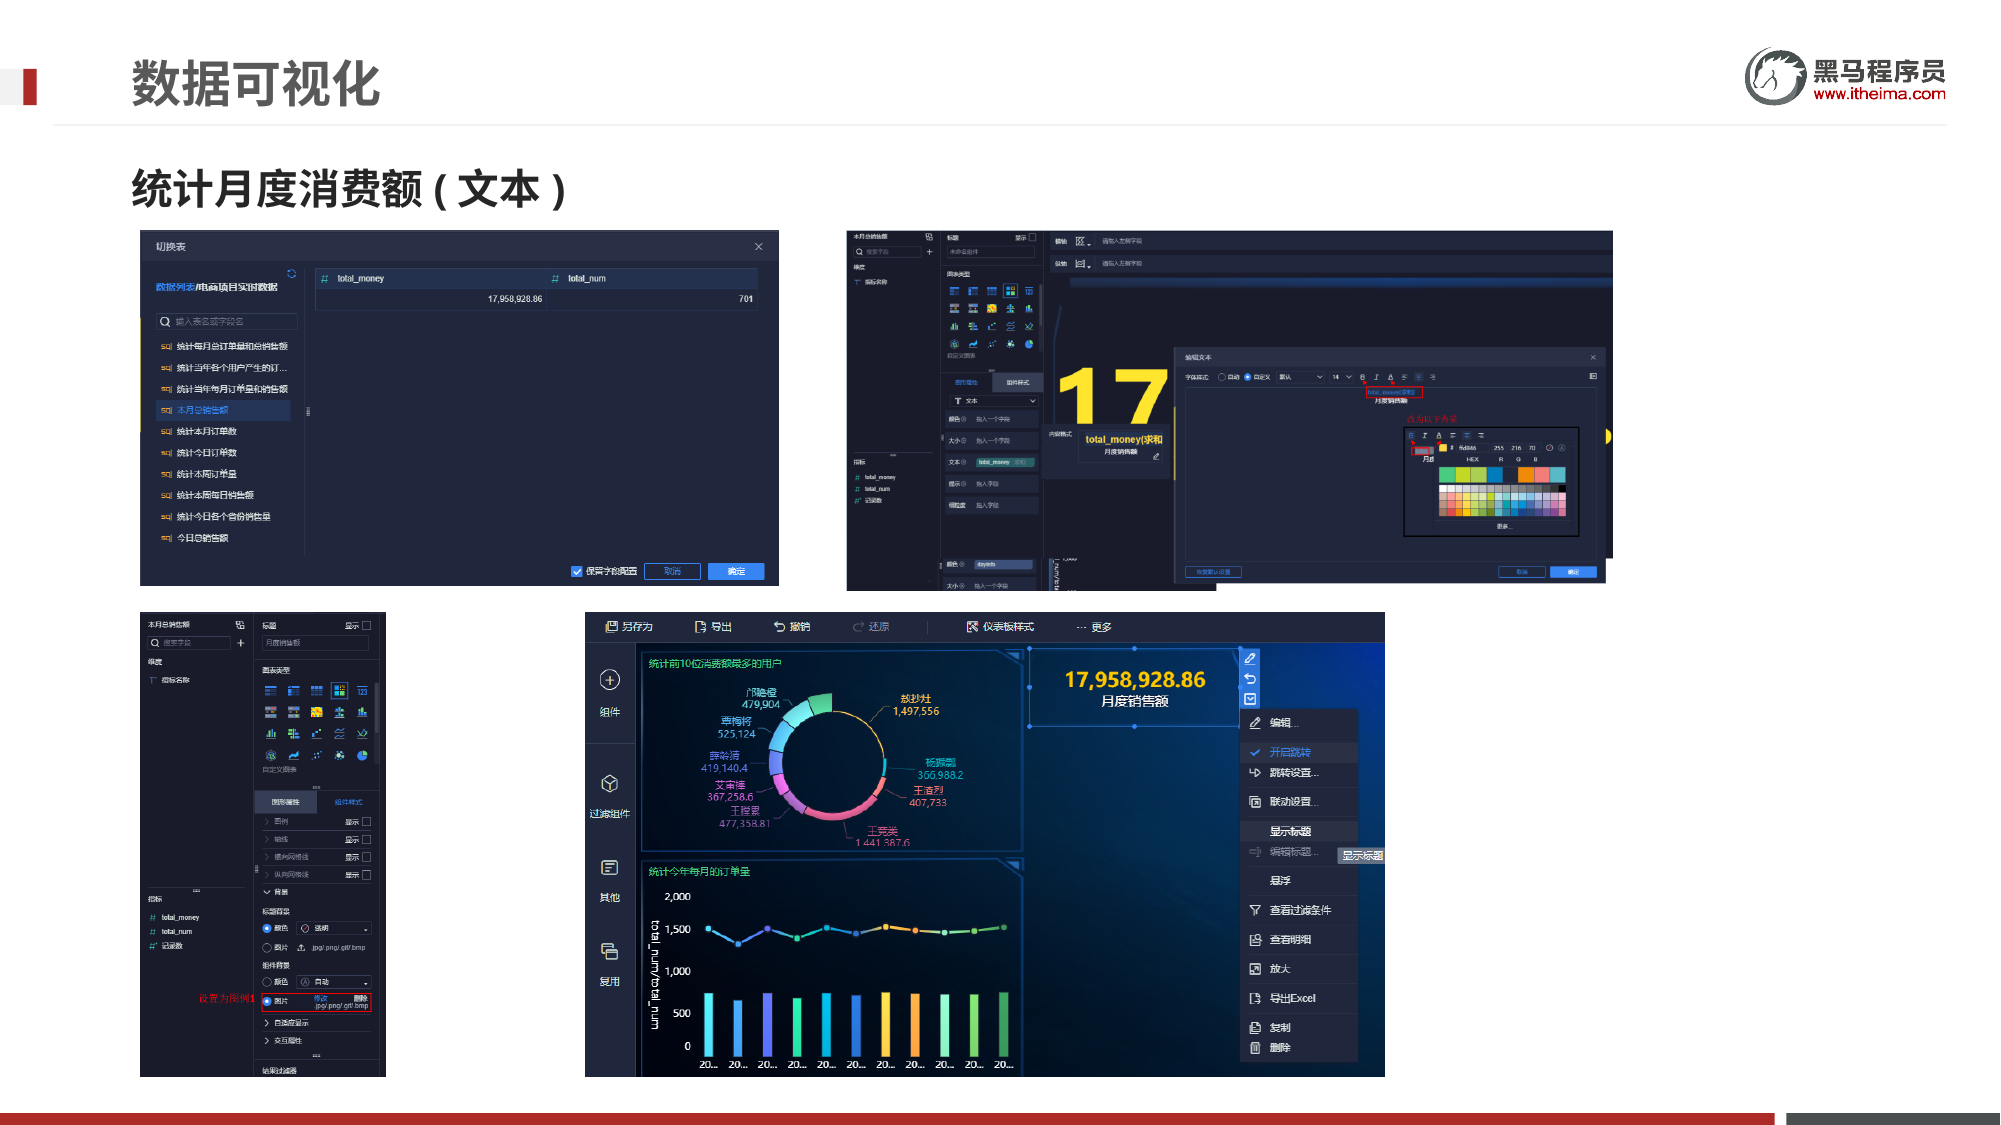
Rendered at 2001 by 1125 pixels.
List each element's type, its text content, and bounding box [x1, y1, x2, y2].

picture [139, 230, 779, 587]
picture [139, 612, 386, 1078]
picture [846, 230, 1613, 591]
text_box 统计月度消费额(文本) [116, 145, 1753, 231]
title 数据可视化 [116, 40, 1556, 125]
picture [1744, 46, 1946, 106]
picture [585, 612, 1385, 1078]
